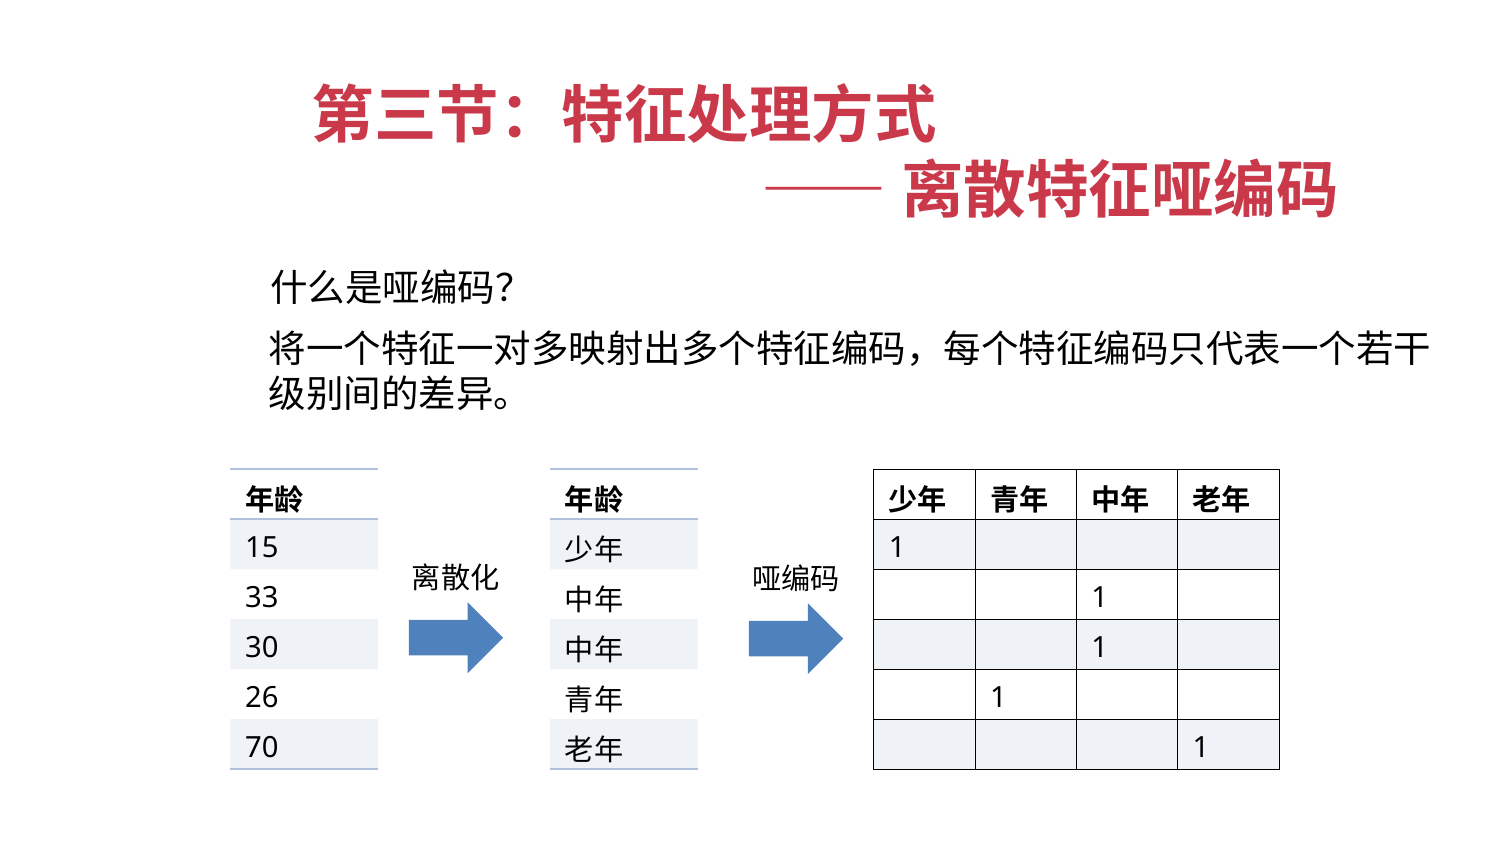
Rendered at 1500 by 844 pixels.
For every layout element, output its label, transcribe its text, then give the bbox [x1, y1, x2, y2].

table_cell [1178, 520, 1279, 569]
table_cell 1 [976, 670, 1076, 719]
table_cell 中年 [550, 619, 698, 669]
table_cell [976, 620, 1076, 669]
table_cell 26 [230, 669, 378, 719]
table_cell [874, 720, 975, 769]
table_header 老年 [1178, 470, 1279, 519]
table_cell 1 [1178, 720, 1279, 769]
text_box 将一个特征一对多映射出多个特征编码，每个特征编码只代表一个若干级别间的差异。 [253, 318, 1459, 423]
table_cell [874, 570, 975, 619]
table_cell [1077, 720, 1177, 769]
table_header 少年 [874, 470, 975, 519]
table_cell [1077, 520, 1177, 569]
table_cell 33 [230, 569, 378, 619]
text_box 什么是哑编码？ [255, 256, 548, 317]
table_cell 中年 [550, 569, 698, 619]
table_header 青年 [976, 470, 1076, 519]
table_header 中年 [1077, 470, 1177, 519]
table_cell [874, 670, 975, 719]
table_cell 1 [1077, 570, 1177, 619]
table_cell [976, 570, 1076, 619]
table_header 年龄 [230, 470, 378, 518]
text_box [748, 603, 844, 675]
table_cell [1178, 620, 1279, 669]
table_cell [1178, 670, 1279, 719]
table_cell [976, 720, 1076, 769]
table_cell [976, 520, 1076, 569]
table_cell 老年 [550, 719, 698, 768]
table_header 年龄 [550, 470, 698, 518]
table_cell [874, 620, 975, 669]
text_box [408, 602, 504, 674]
text_box 离散化 [397, 551, 515, 602]
table_cell 1 [874, 520, 975, 569]
table_cell [1178, 570, 1279, 619]
table_cell 30 [230, 619, 378, 669]
text_box 第三节：特征处理方式 ——离散特征哑编码 [296, 67, 1355, 233]
text_box 哑编码 [737, 552, 855, 603]
table_cell 70 [230, 719, 378, 768]
table_cell 15 [230, 520, 378, 569]
table_cell 1 [1077, 620, 1177, 669]
table_cell 青年 [550, 669, 698, 719]
table_cell 少年 [550, 520, 698, 569]
table_cell [1077, 670, 1177, 719]
